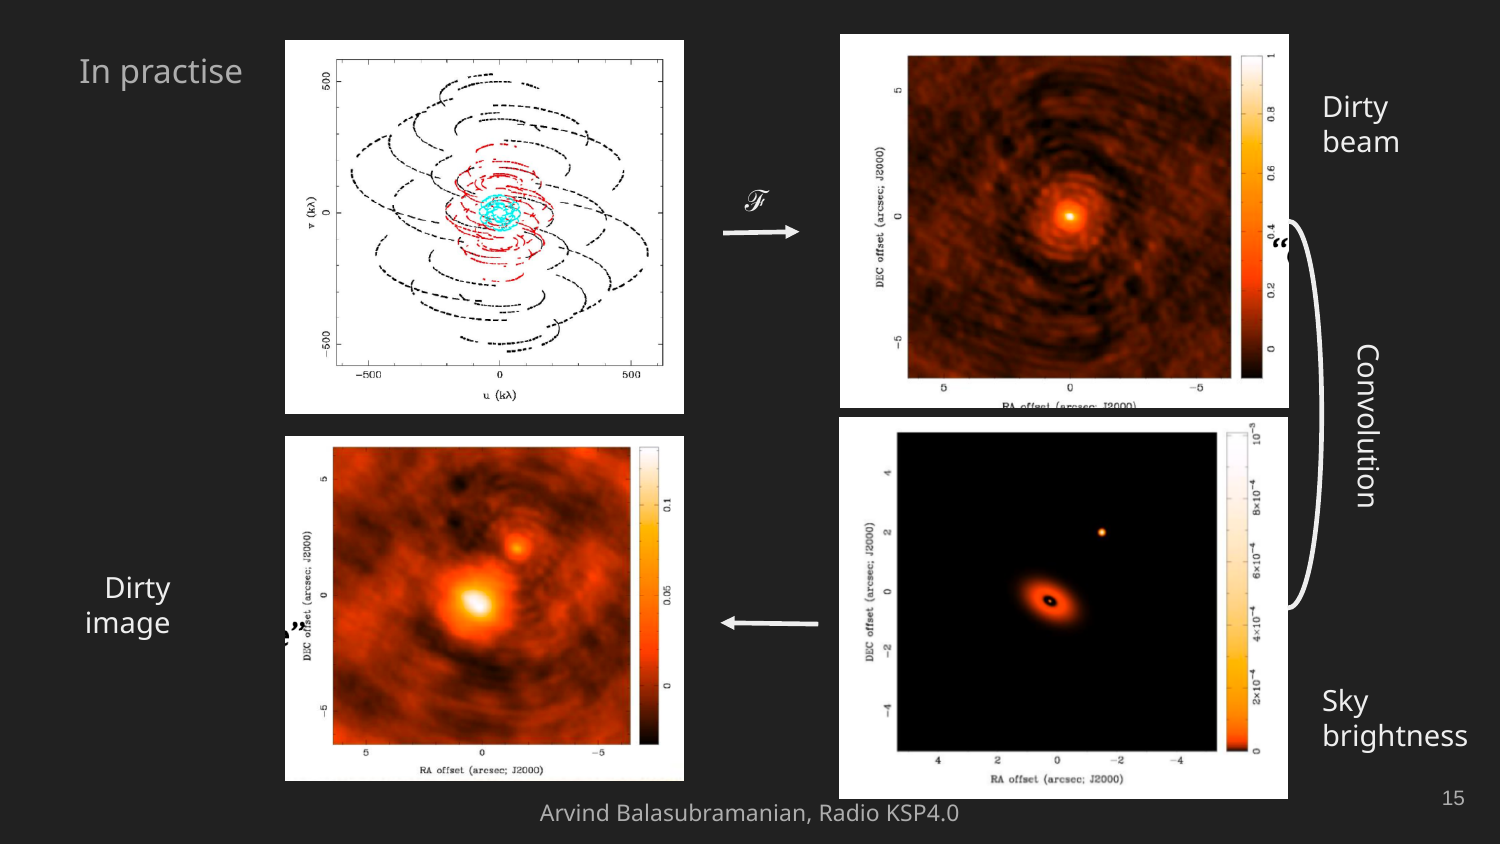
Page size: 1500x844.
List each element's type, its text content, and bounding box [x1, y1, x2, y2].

slide_number ‹#› [1389, 768, 1480, 830]
picture [285, 435, 685, 781]
text_box ℱ [730, 167, 795, 230]
text_box Dirty beam [1307, 73, 1466, 174]
text_box In practise [64, 34, 631, 105]
picture [839, 417, 1288, 799]
text_box Convolution [1302, 328, 1403, 555]
picture [285, 40, 685, 414]
text_box Sky brightness [1307, 667, 1500, 768]
picture [840, 34, 1289, 408]
text_box Dirty image [27, 553, 186, 654]
